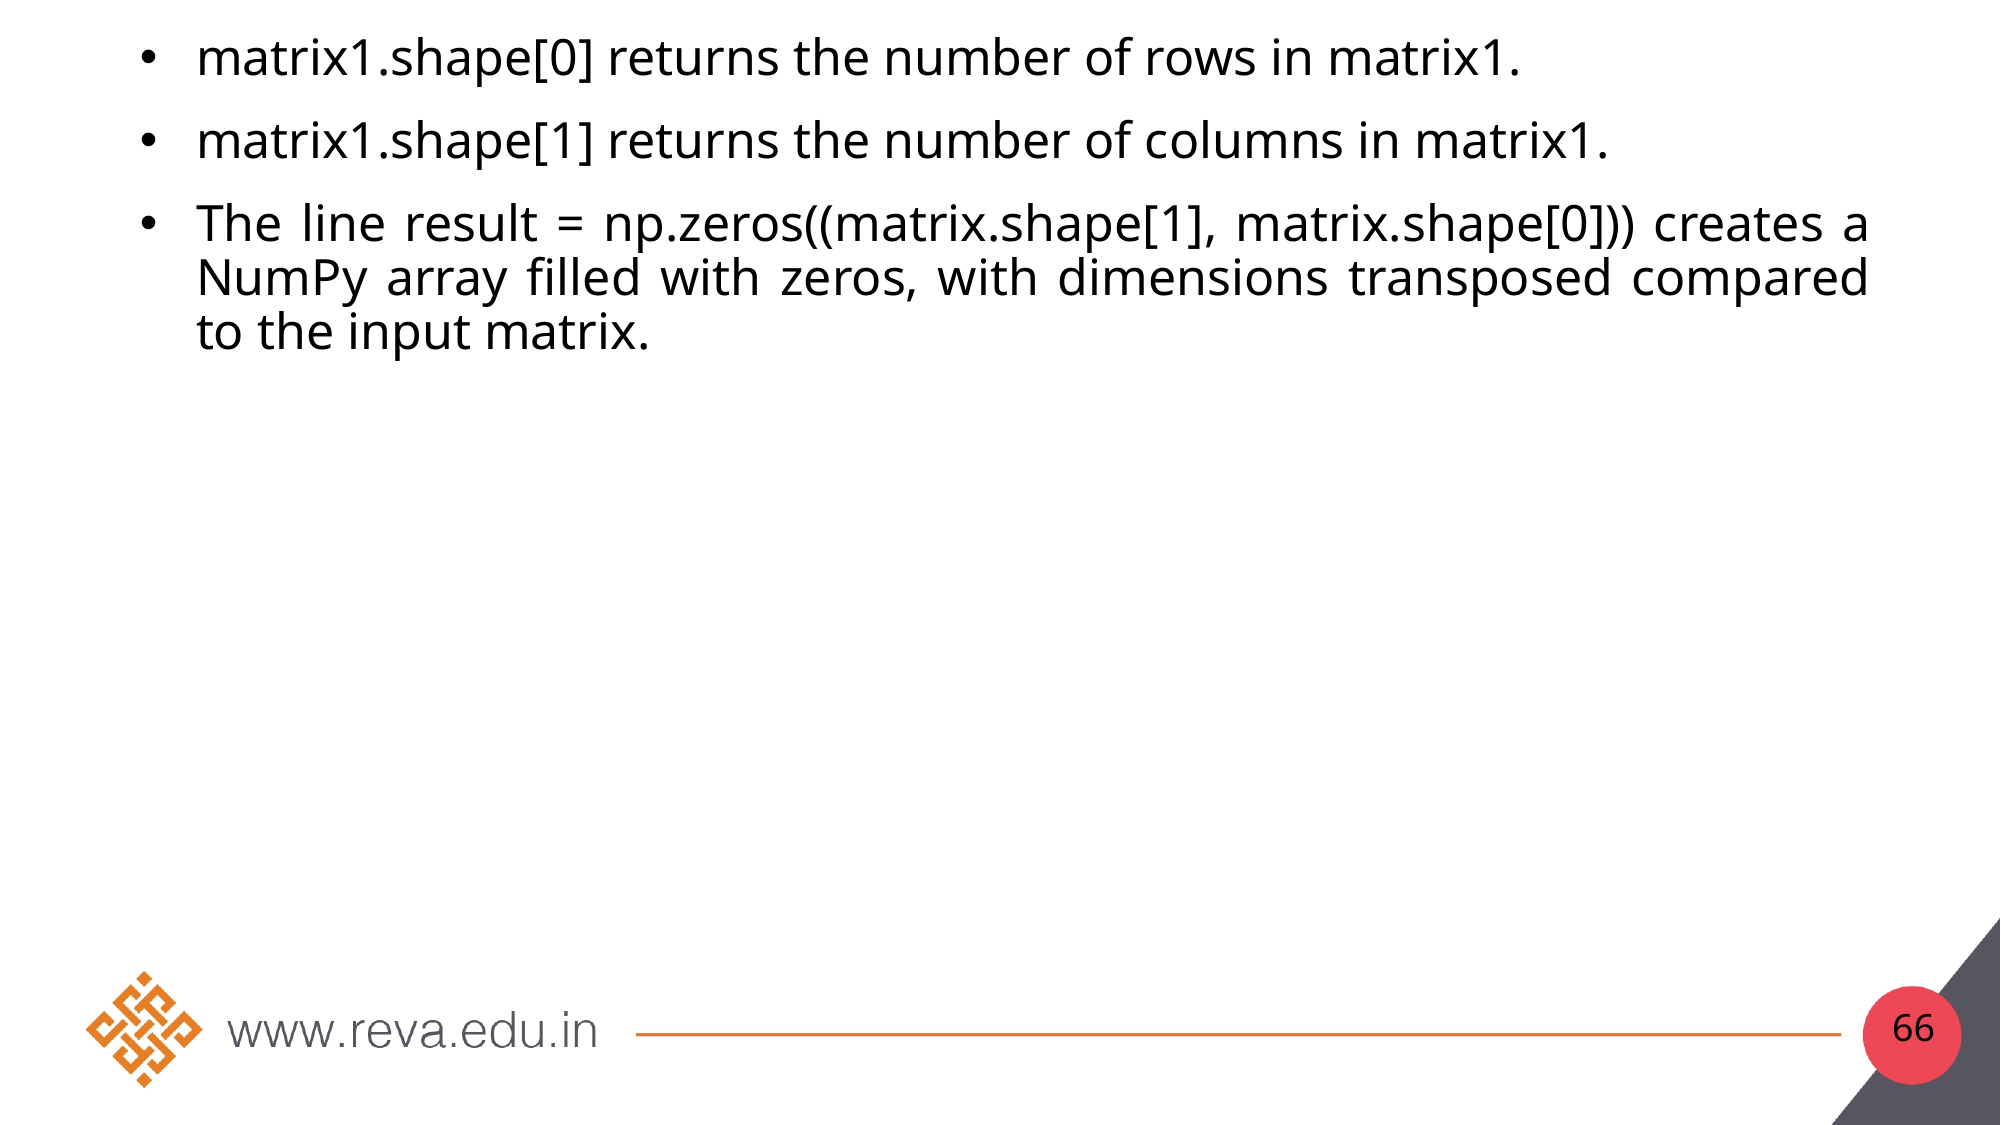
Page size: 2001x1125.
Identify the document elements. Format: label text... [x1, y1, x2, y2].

picture [0, 0, 2000, 1125]
slide_number 66 [1864, 999, 1963, 1060]
list matrix1.shape[0] returns the number of rows in matrix1. matrix1.shape[1] returns the number of columns in matrix1. The line result = np.zeros((matrix.shape[1], matrix.shape[0])) creates a NumPy array filled with zeros, with dimensions transposed compared to the input matrix. [125, 24, 1886, 1000]
